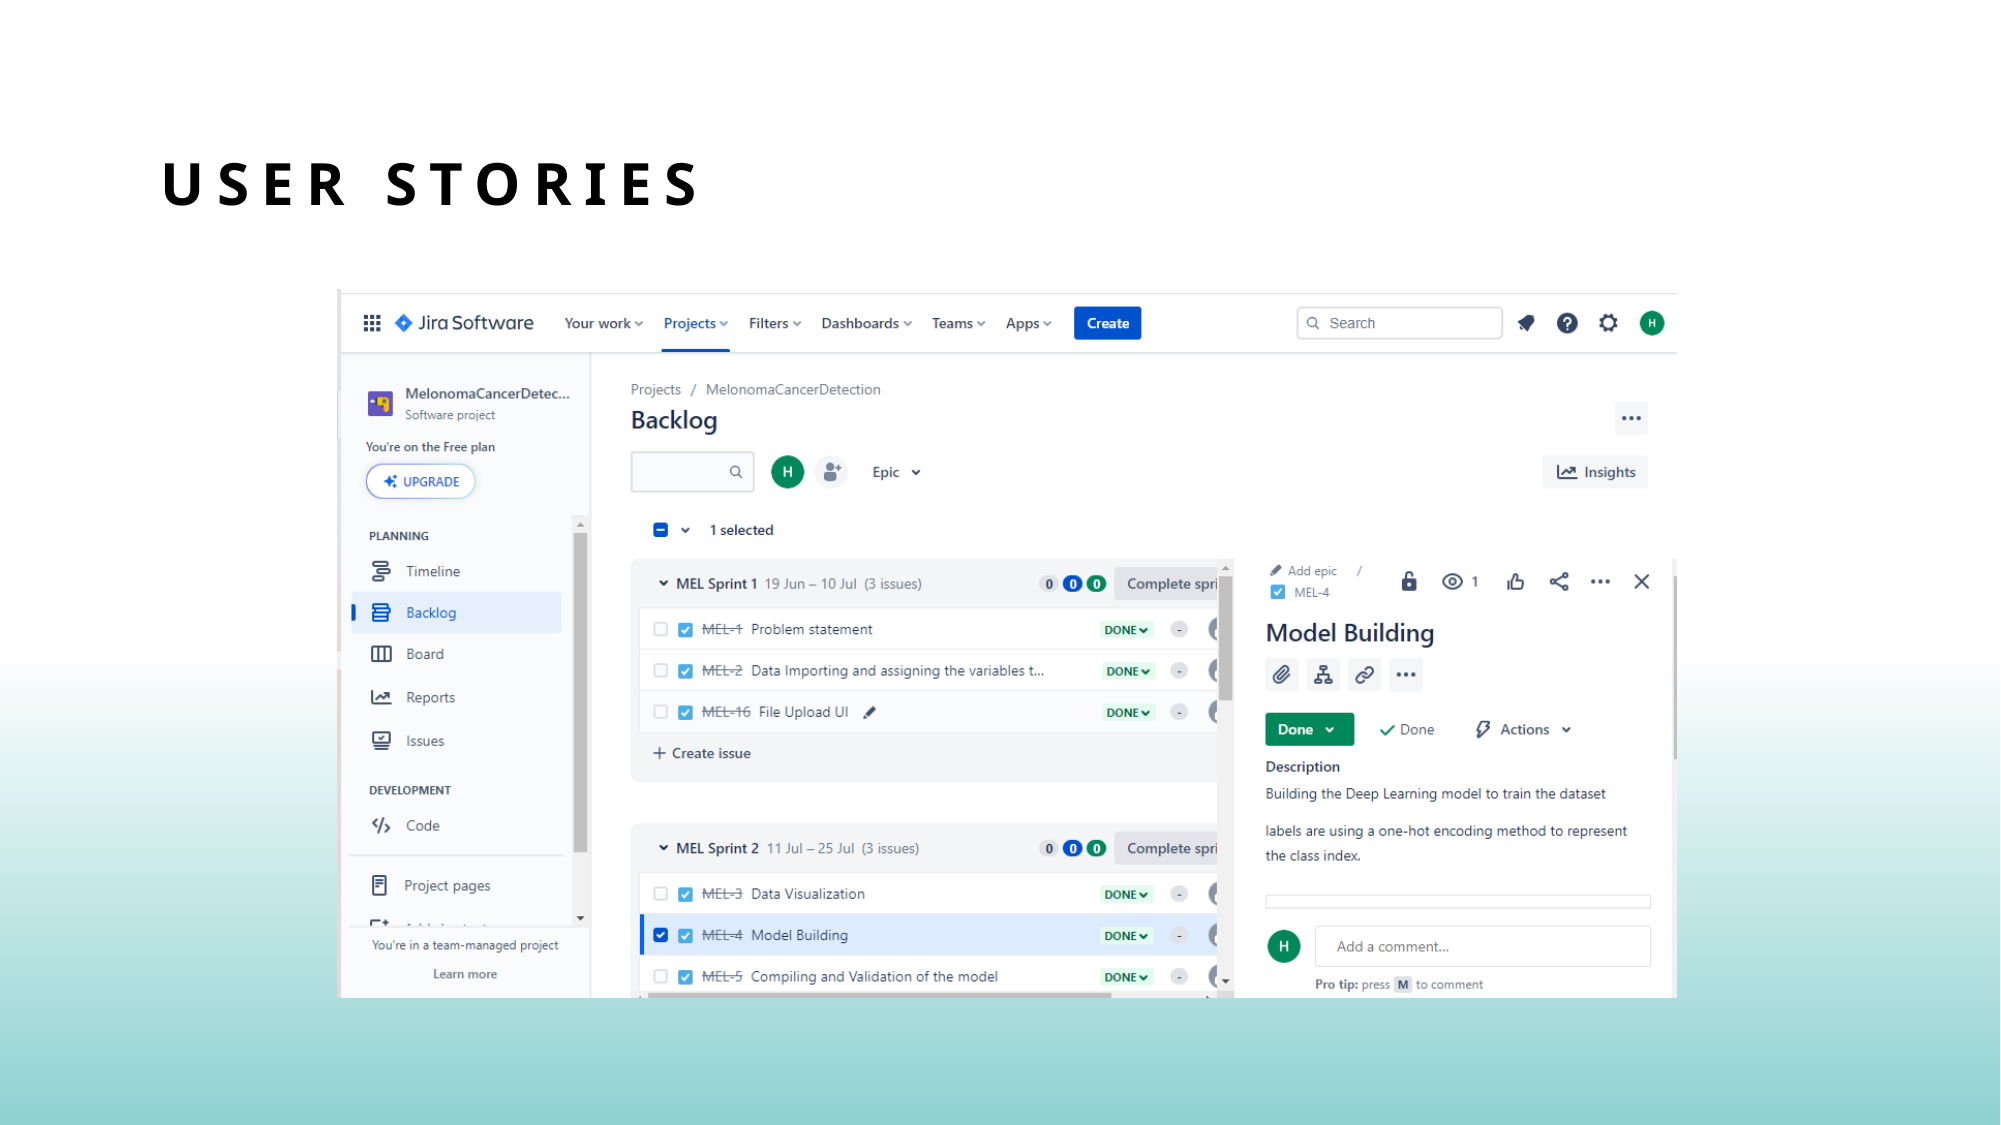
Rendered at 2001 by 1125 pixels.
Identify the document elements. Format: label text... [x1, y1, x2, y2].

picture [337, 289, 1677, 998]
title USER STORIES [145, 36, 1834, 225]
